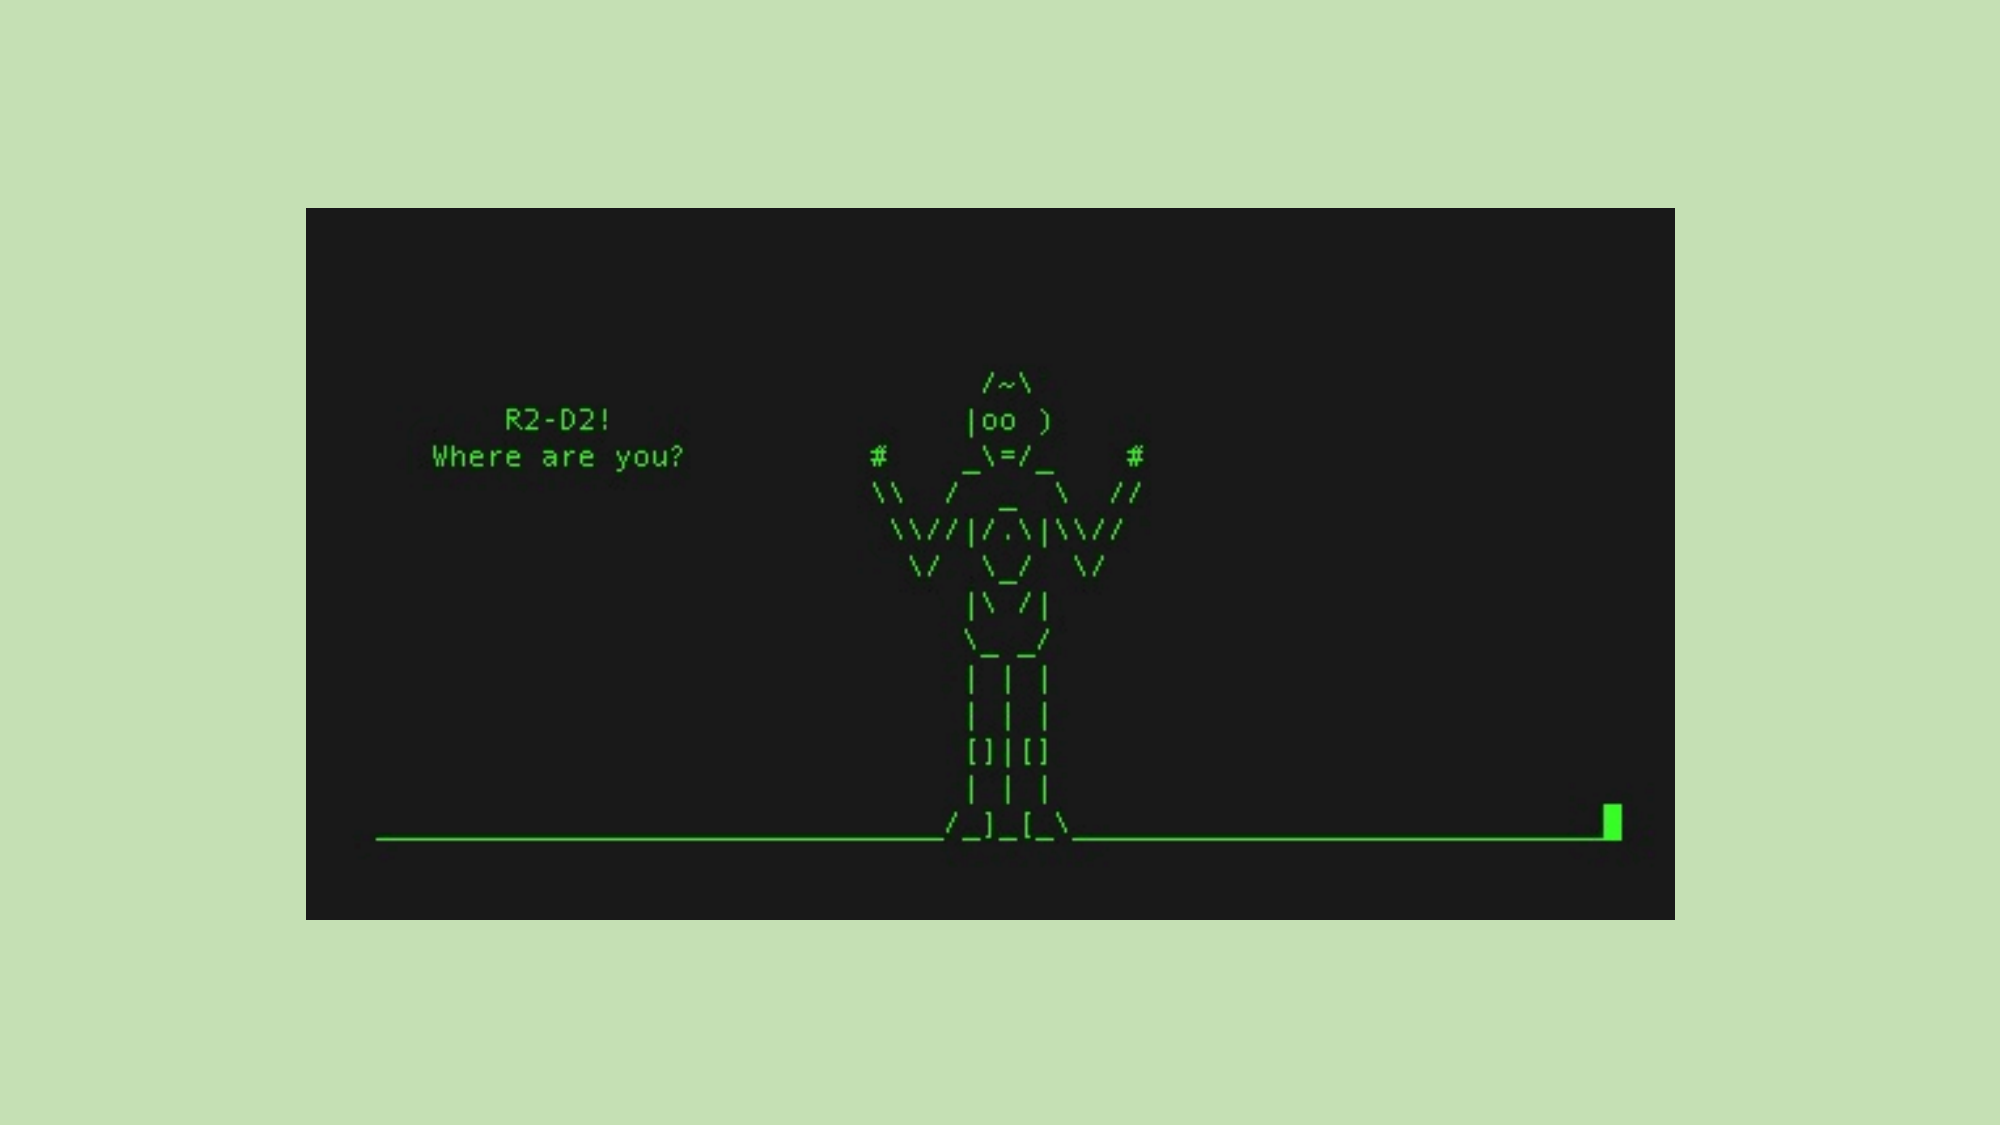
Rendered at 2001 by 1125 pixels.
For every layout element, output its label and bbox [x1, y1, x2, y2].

picture [306, 208, 1675, 920]
